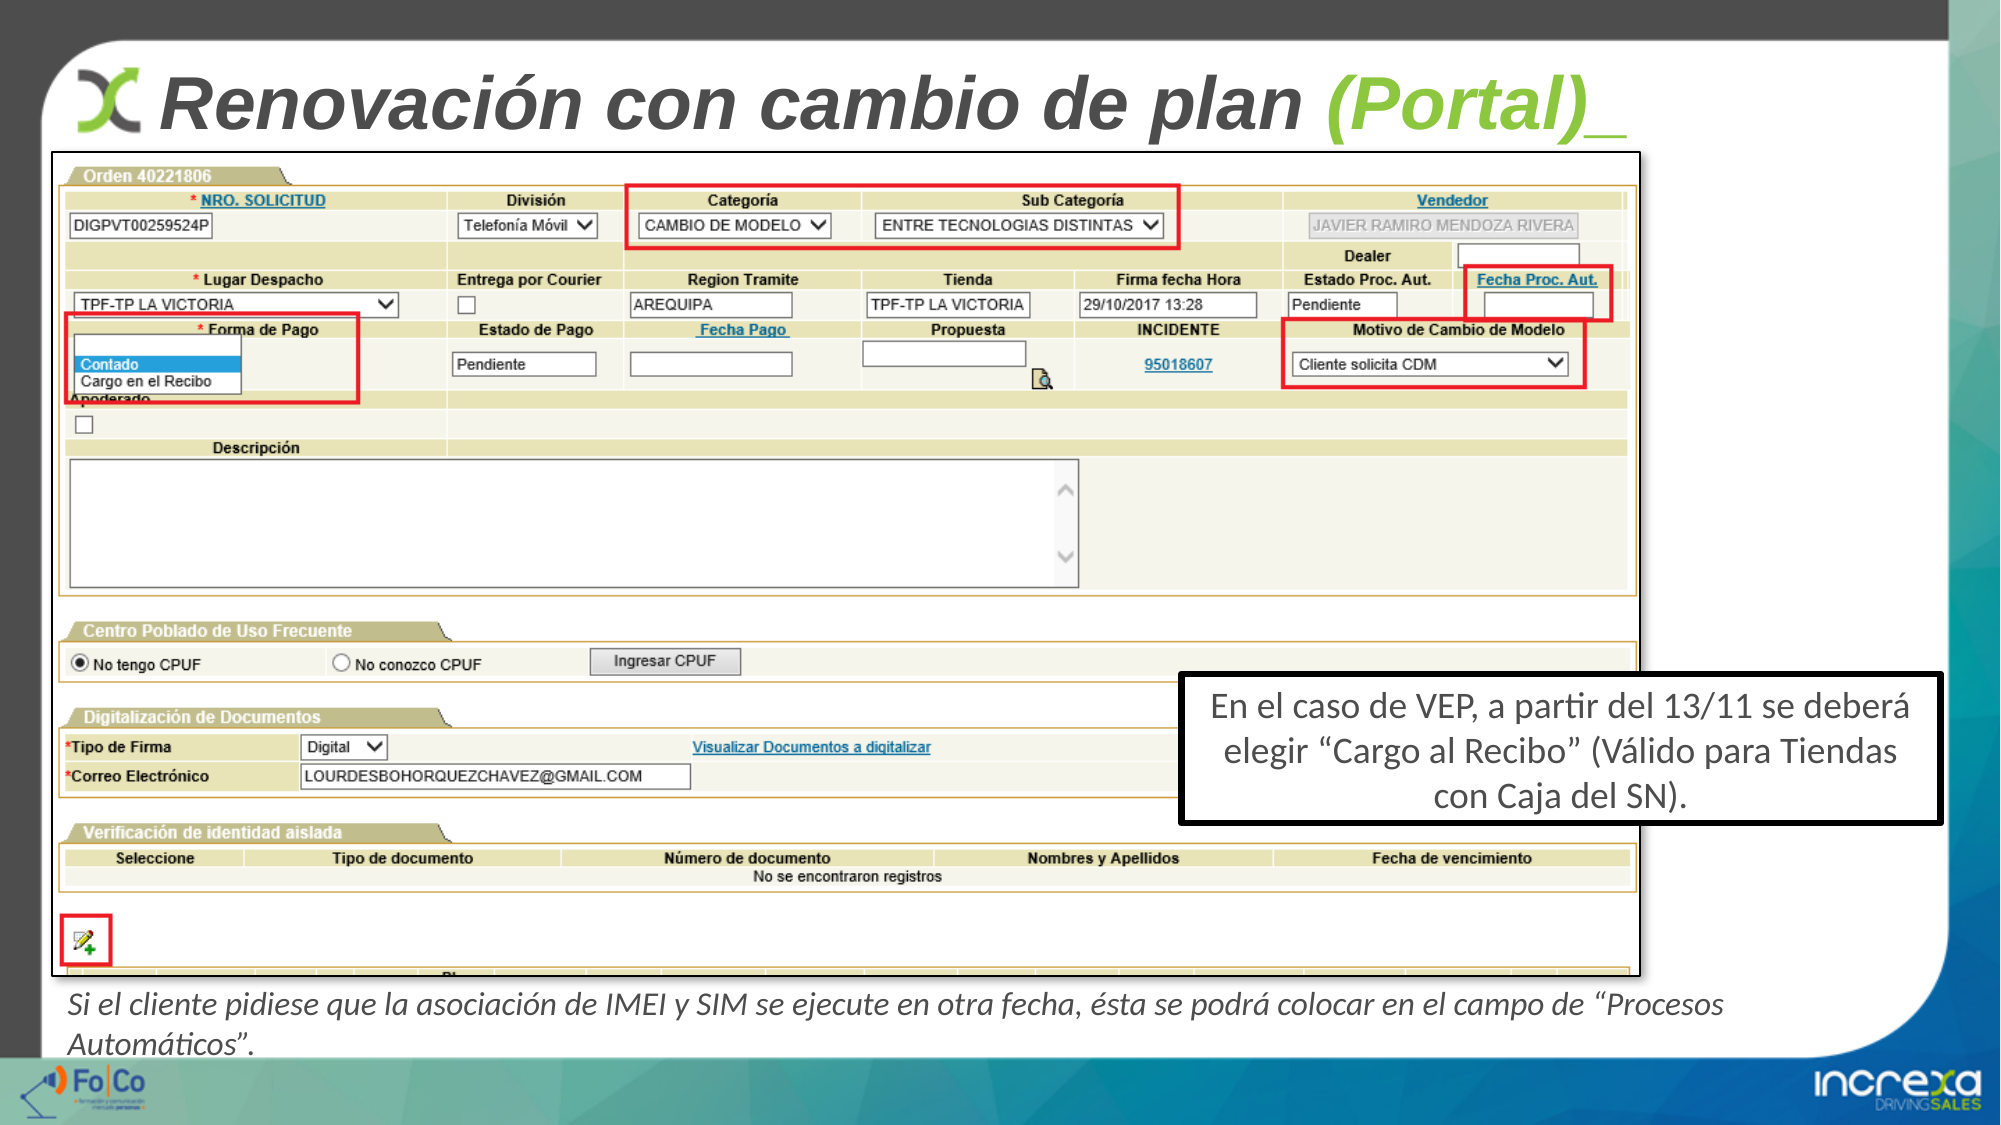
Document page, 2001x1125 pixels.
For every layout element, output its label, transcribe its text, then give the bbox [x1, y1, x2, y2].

picture [53, 153, 1640, 975]
text_box Si el cliente pidiese que la asociación de IMEI y SIM se ejecute en otra fecha, ésta se podrá colocar en el campo de “Procesos Automáticos”. [53, 974, 1900, 1070]
text_box En el caso de VEP, a partir del 13/11 se deberá elegir “Cargo al Recibo” (Válido para Tiendas con Caja del SN). [1640, 673, 1941, 824]
picture [0, 0, 2001, 1125]
text_box Renovación con cambio de plan (Portal)_ [145, 47, 1941, 152]
